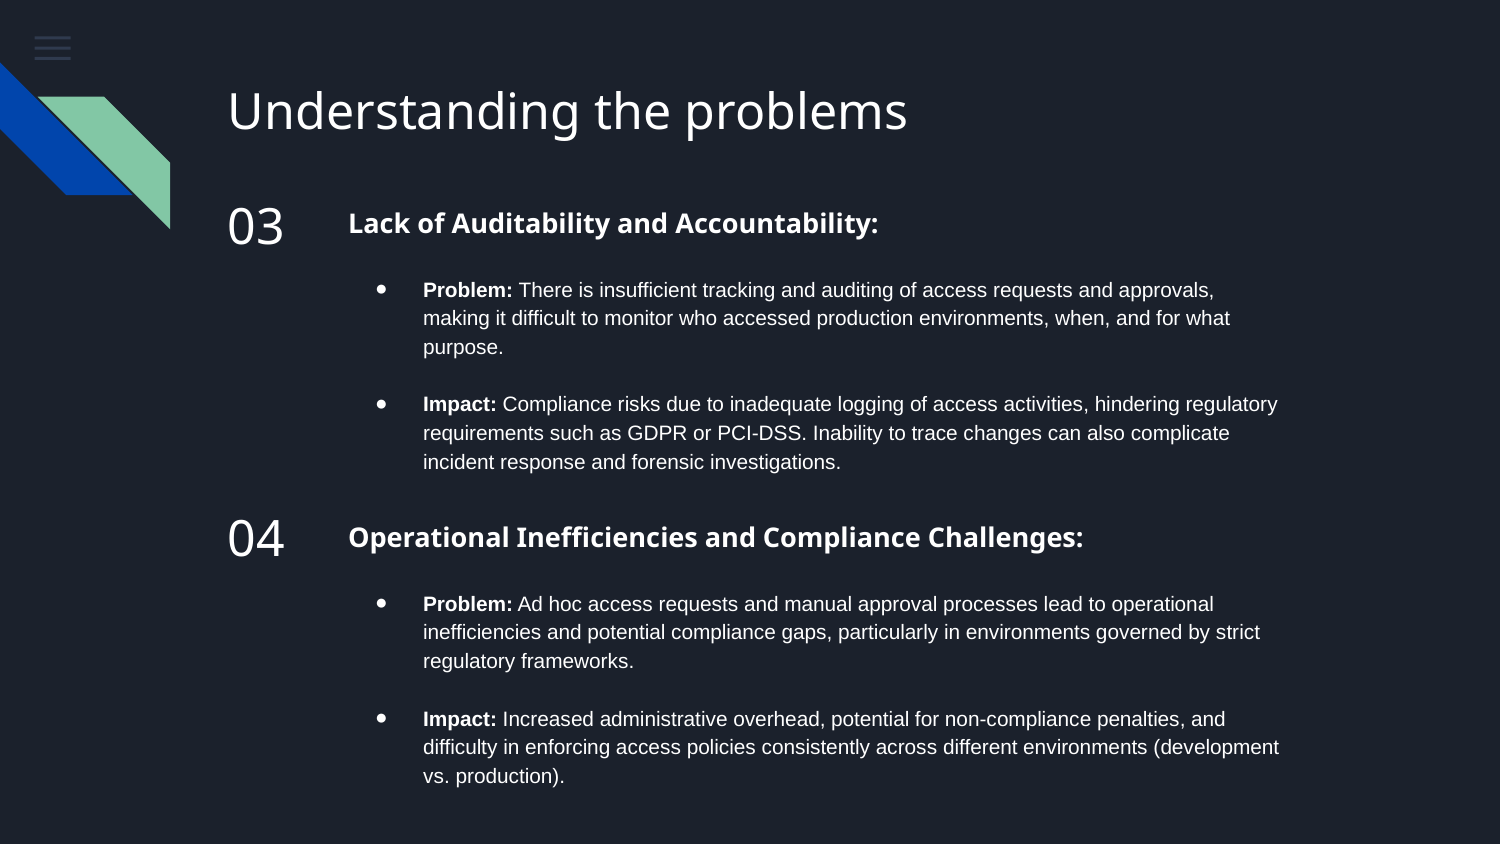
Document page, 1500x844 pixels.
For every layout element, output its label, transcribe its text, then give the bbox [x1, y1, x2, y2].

title Understanding the problems [212, 64, 1368, 215]
list Operational Inefficiencies and Compliance Challenges: Problem: Ad hoc access requests and manual approval processes lead to operational inefficiencies and potential compliance gaps, particularly in environments governed by strict regulatory frameworks. Impact: Increased administrative overhead, potential for non-compliance penalties, and difficulty in enforcing access policies consistently across different environments (development vs. production). [333, 501, 1298, 634]
text_box 03 [212, 179, 333, 313]
text_box 04 [212, 491, 333, 625]
list Lack of Auditability and Accountability: Problem: There is insufficient tracking and auditing of access requests and approvals, making it difficult to monitor who accessed production environments, when, and for what purpose. Impact: Compliance risks due to inadequate logging of access activities, hindering regulatory requirements such as GDPR or PCI-DSS. Inability to trace changes can also complicate incident response and forensic investigations. [333, 186, 1298, 485]
